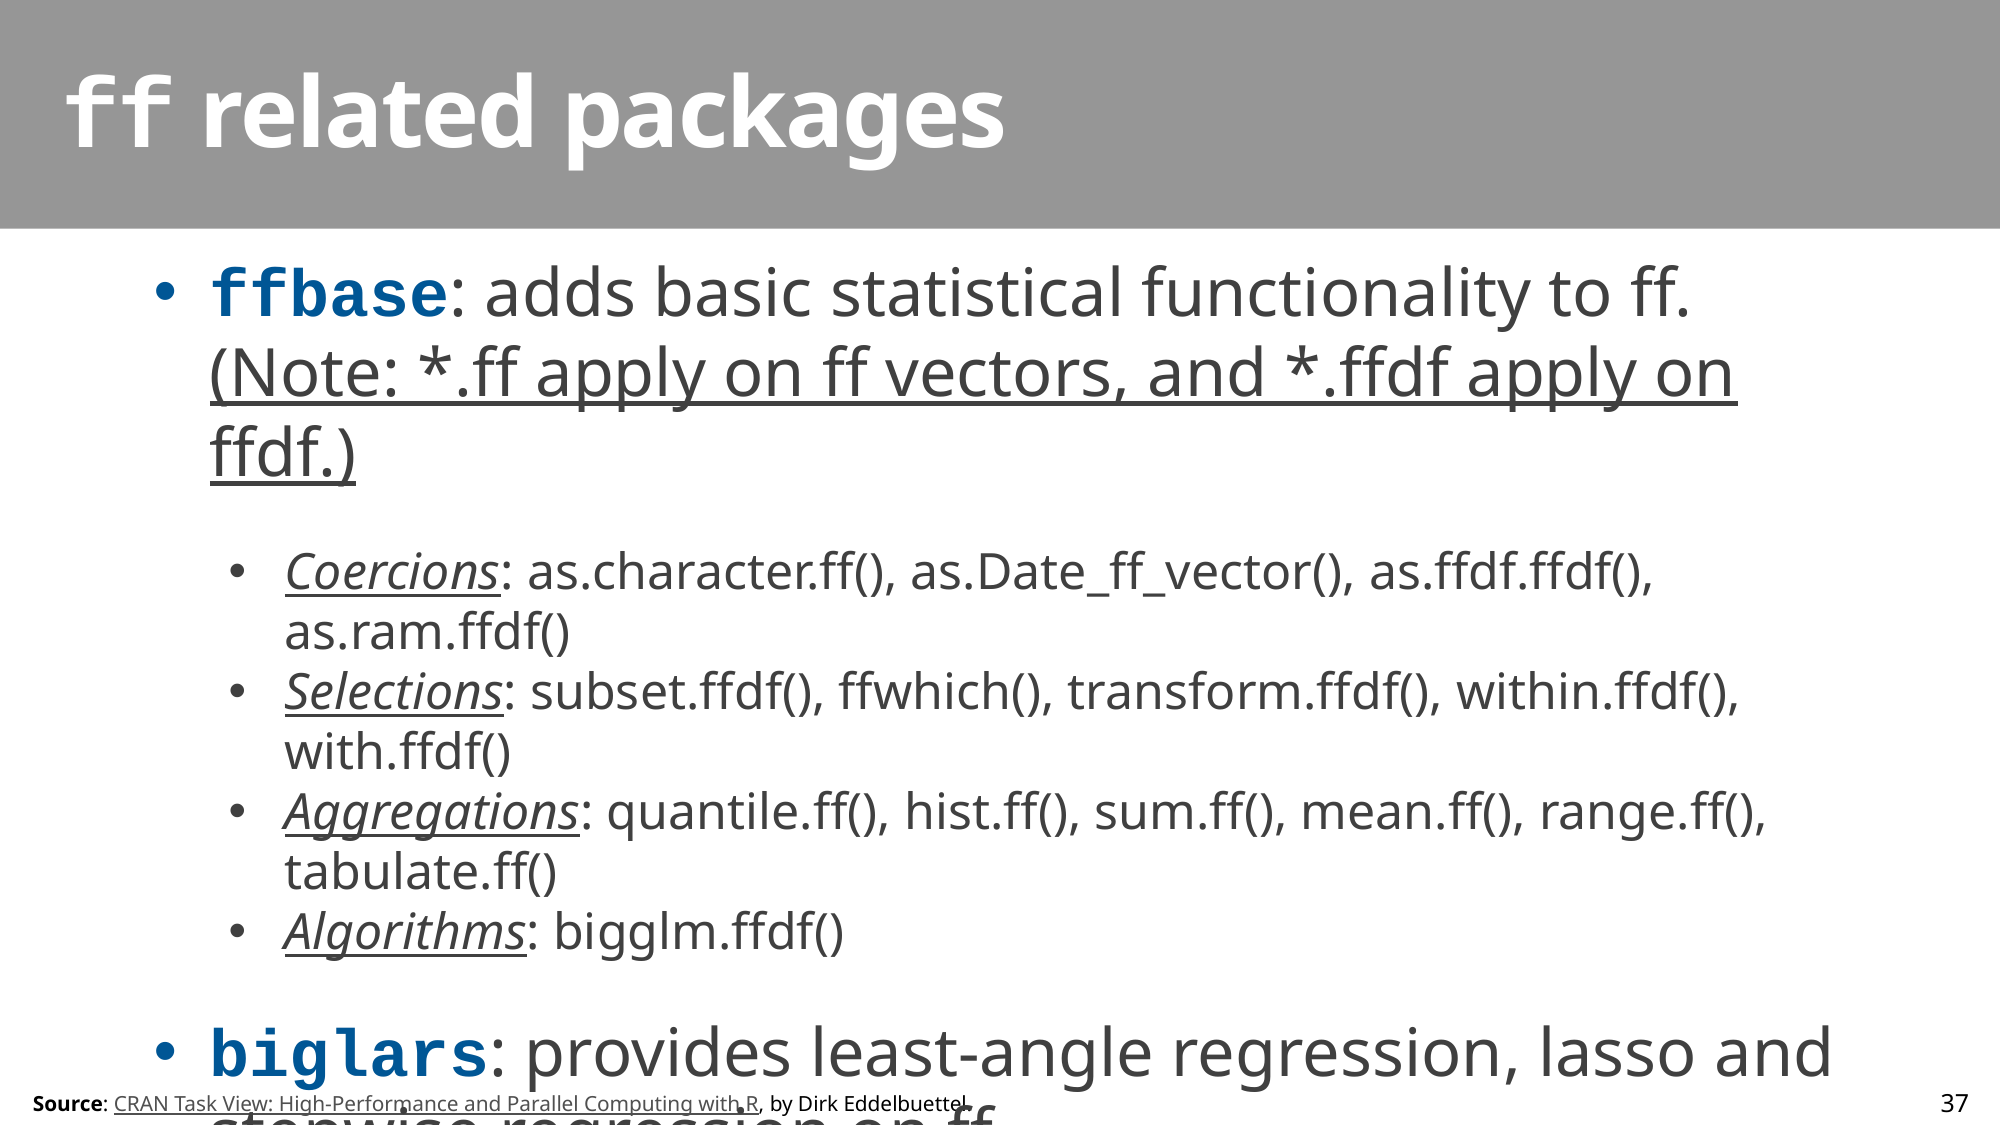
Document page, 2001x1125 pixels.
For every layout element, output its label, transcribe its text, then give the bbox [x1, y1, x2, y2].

text_box 37 [1925, 1079, 2000, 1125]
text_box [0, 0, 2000, 229]
text_box ffbase: adds basic statistical functionality to ff. (Note: *.ff apply on ff vectors, and *.ffdf apply on ffdf.) Coercions: as.character.ff(), as.Date_ff_vector(), as.ffdf.ffdf(), as.ram.ffdf() Selections: subset.ffdf(), ffwhich(), transform.ffdf(), within.ffdf(), with.ffdf() Aggregations: quantile.ff(), hist.ff(), sum.ff(), mean.ff(), range.ff(), tabulate.ff() Algorithms: bigglm.ffdf() biglars: provides least-angle regression, lasso and stepwise regression on ff. [138, 242, 1881, 1125]
text_box Source: CRAN Task View: High-Performance and Parallel Computing with R, by Dirk Eddelbuettel. [18, 1083, 138, 1125]
text_box ff related packages [37, 47, 1391, 196]
